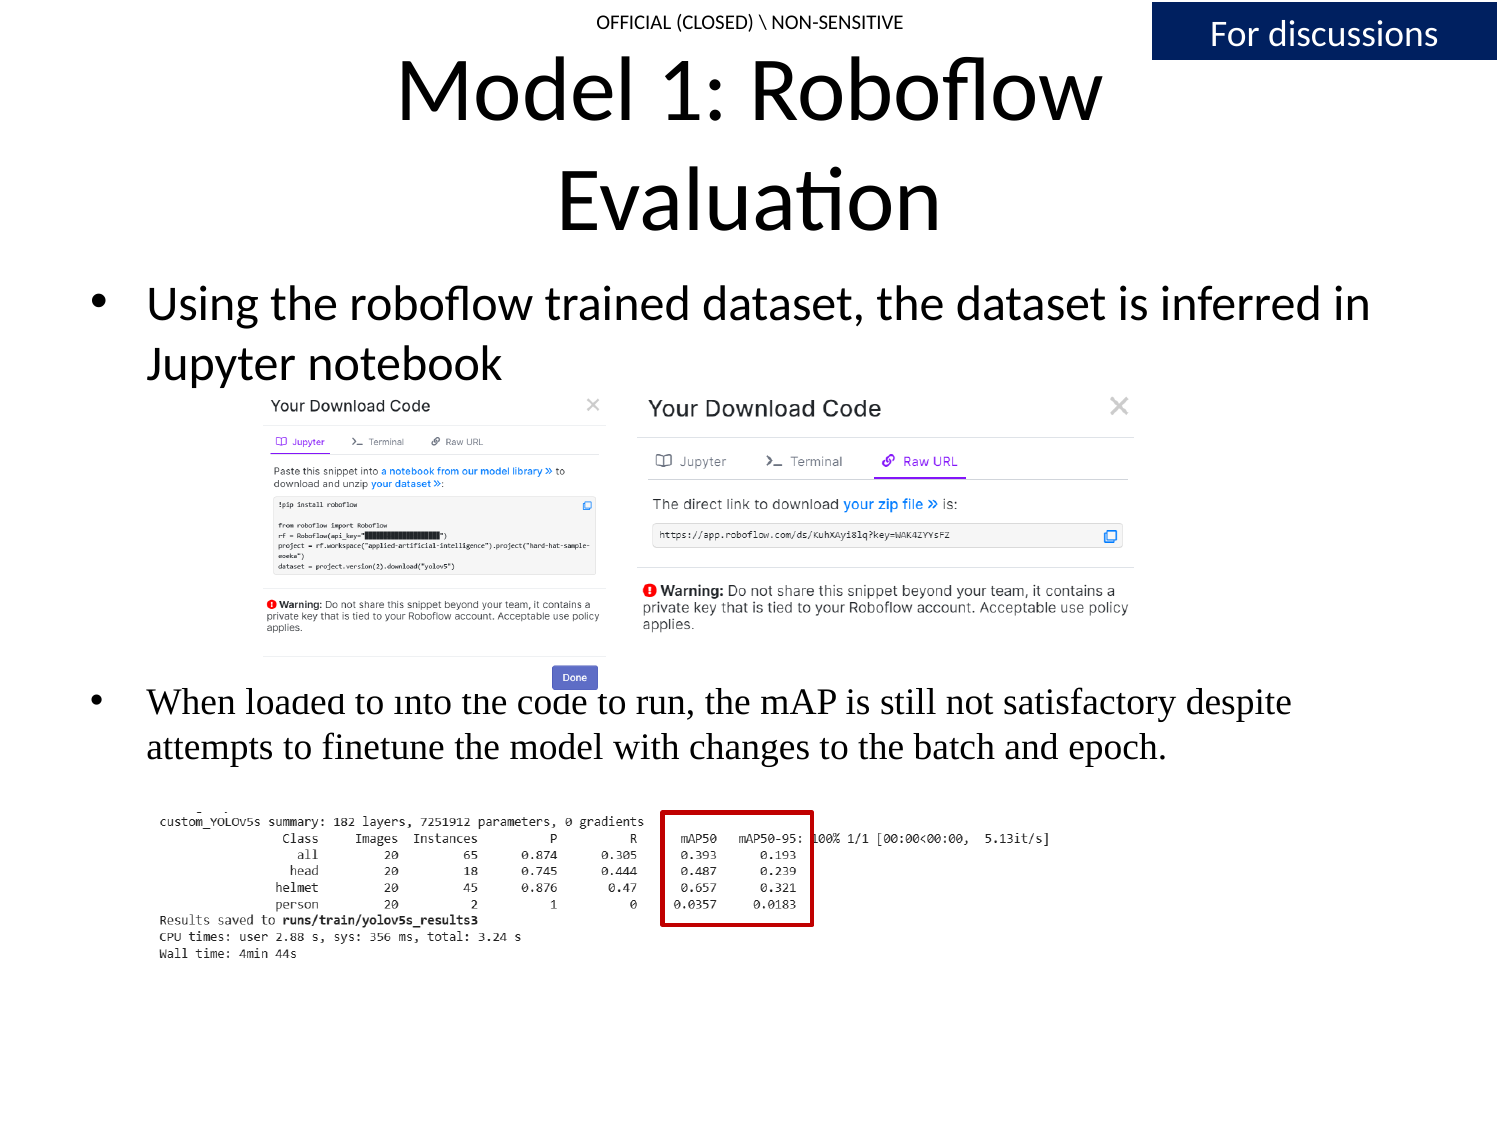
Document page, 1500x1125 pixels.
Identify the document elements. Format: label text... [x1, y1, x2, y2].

list Using the roboflow trained dataset, the dataset is inferred in Jupyter notebook When loaded to into the code to run, the mAP is still not satisfactory despite attempts to finetune the model with changes to the batch and epoch. [75, 262, 1425, 1005]
picture [637, 384, 1135, 645]
picture [149, 812, 1061, 971]
title Model 1: Roboflow Evaluation [75, 45, 1425, 233]
picture [262, 387, 606, 694]
